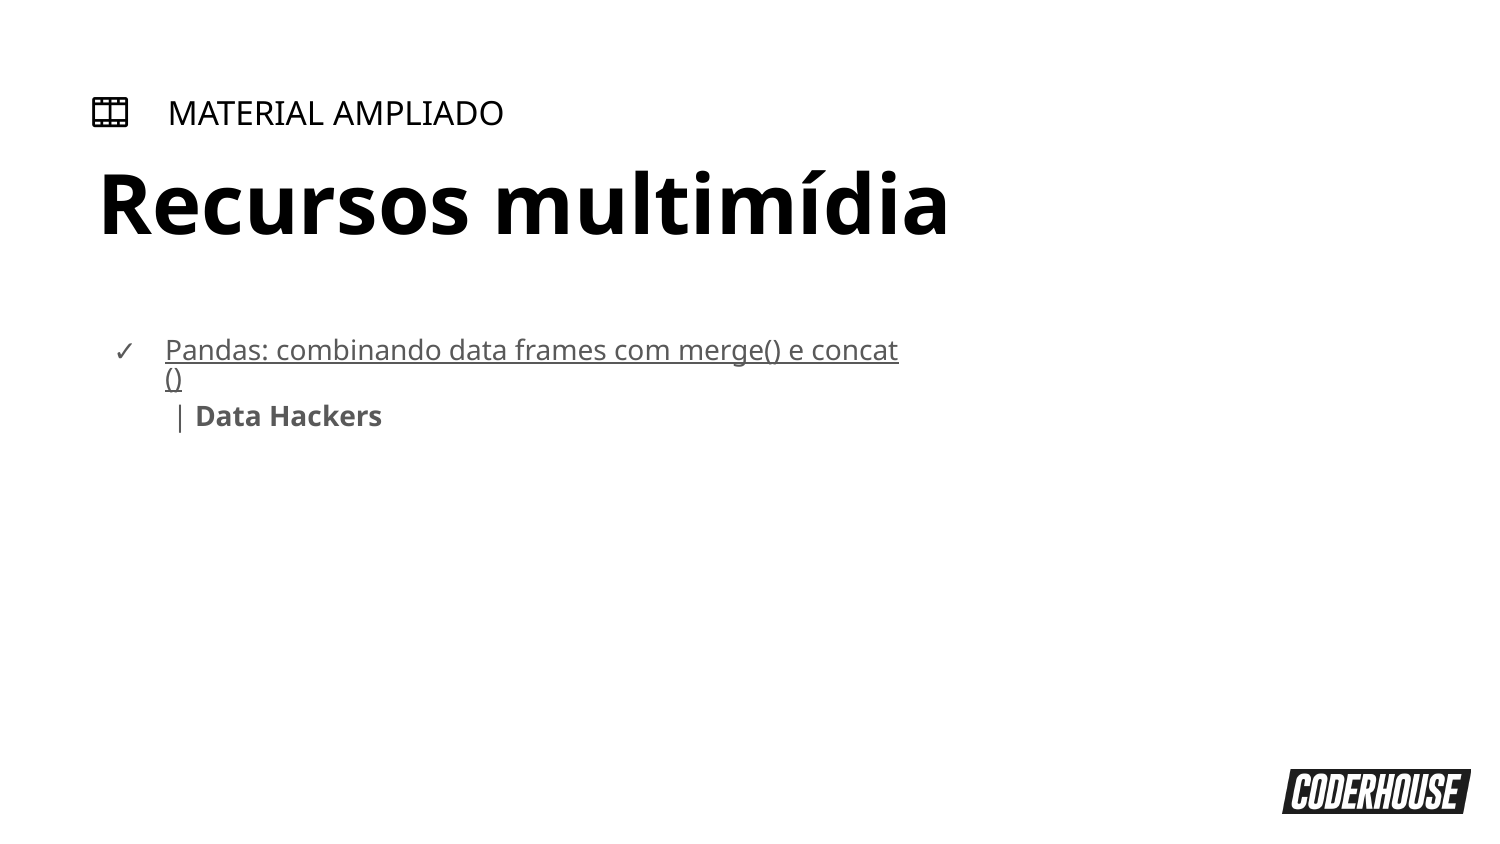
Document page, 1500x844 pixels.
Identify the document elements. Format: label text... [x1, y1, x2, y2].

text_box Pandas: combinando data frames com merge() e concat() | Data Hackers [74, 283, 917, 470]
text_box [74, 76, 146, 148]
picture [1281, 769, 1471, 814]
text_box Recursos multimídia [82, 147, 1282, 268]
text_box MATERIAL AMPLIADO [152, 76, 678, 147]
